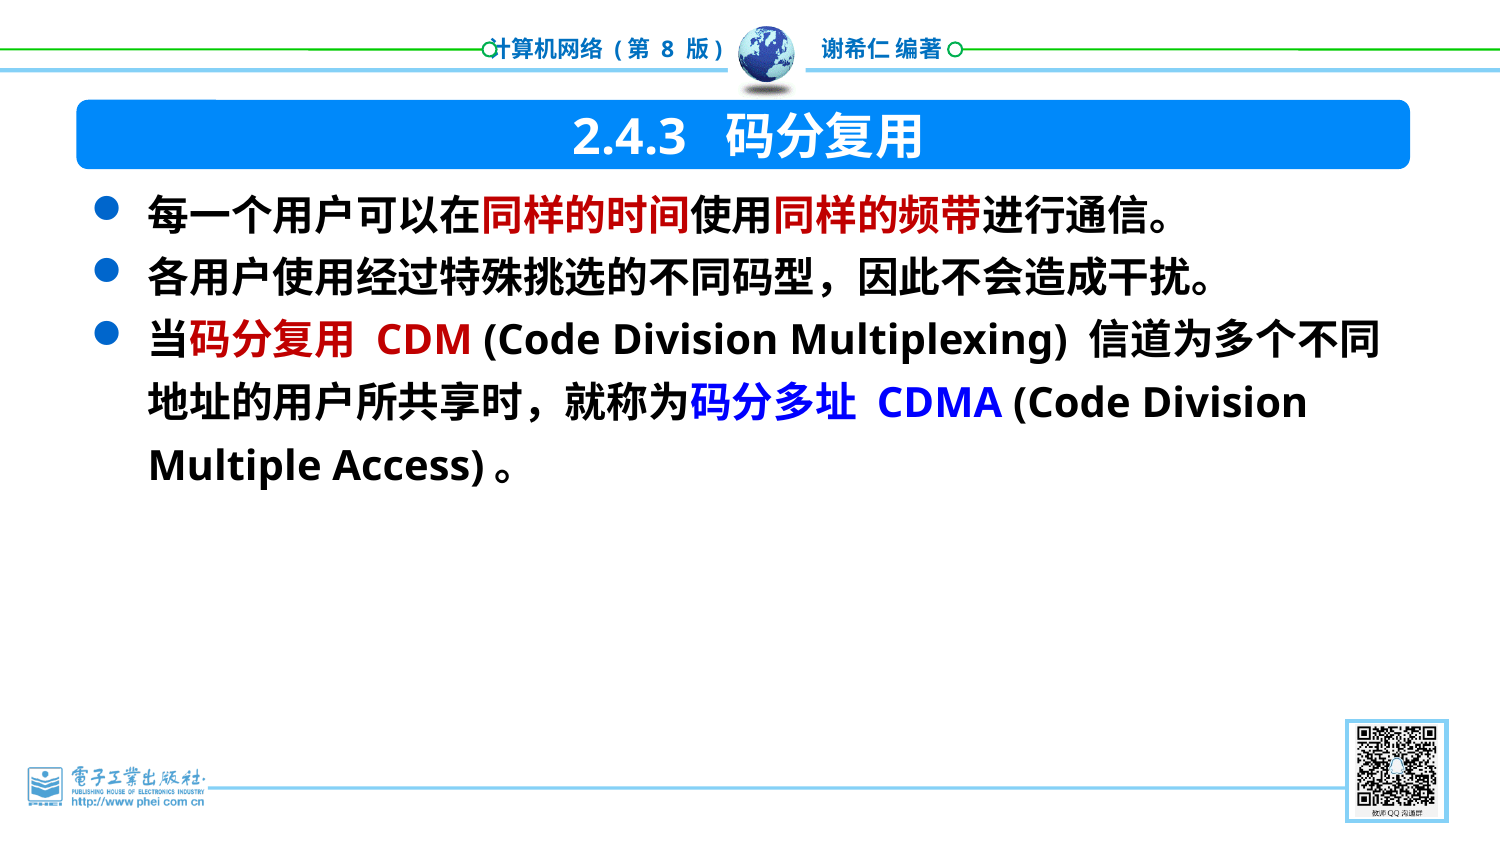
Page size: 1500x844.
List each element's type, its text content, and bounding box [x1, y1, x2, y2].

list 每一个用户可以在同样的时间使用同样的频带进行通信。 各用户使用经过特殊挑选的不同码型，因此不会造成干扰。 当码分复用 CDM (Code Division Multiplexing) 信道为多个不同地址的用户所共享时，就称为码分多址 CDMA (Code Division Multiple Access)。 [76, 168, 1410, 712]
picture [23, 764, 208, 809]
picture [1355, 724, 1438, 817]
list 2.4.3 码分复用 [204, 104, 1293, 165]
picture [736, 24, 796, 99]
